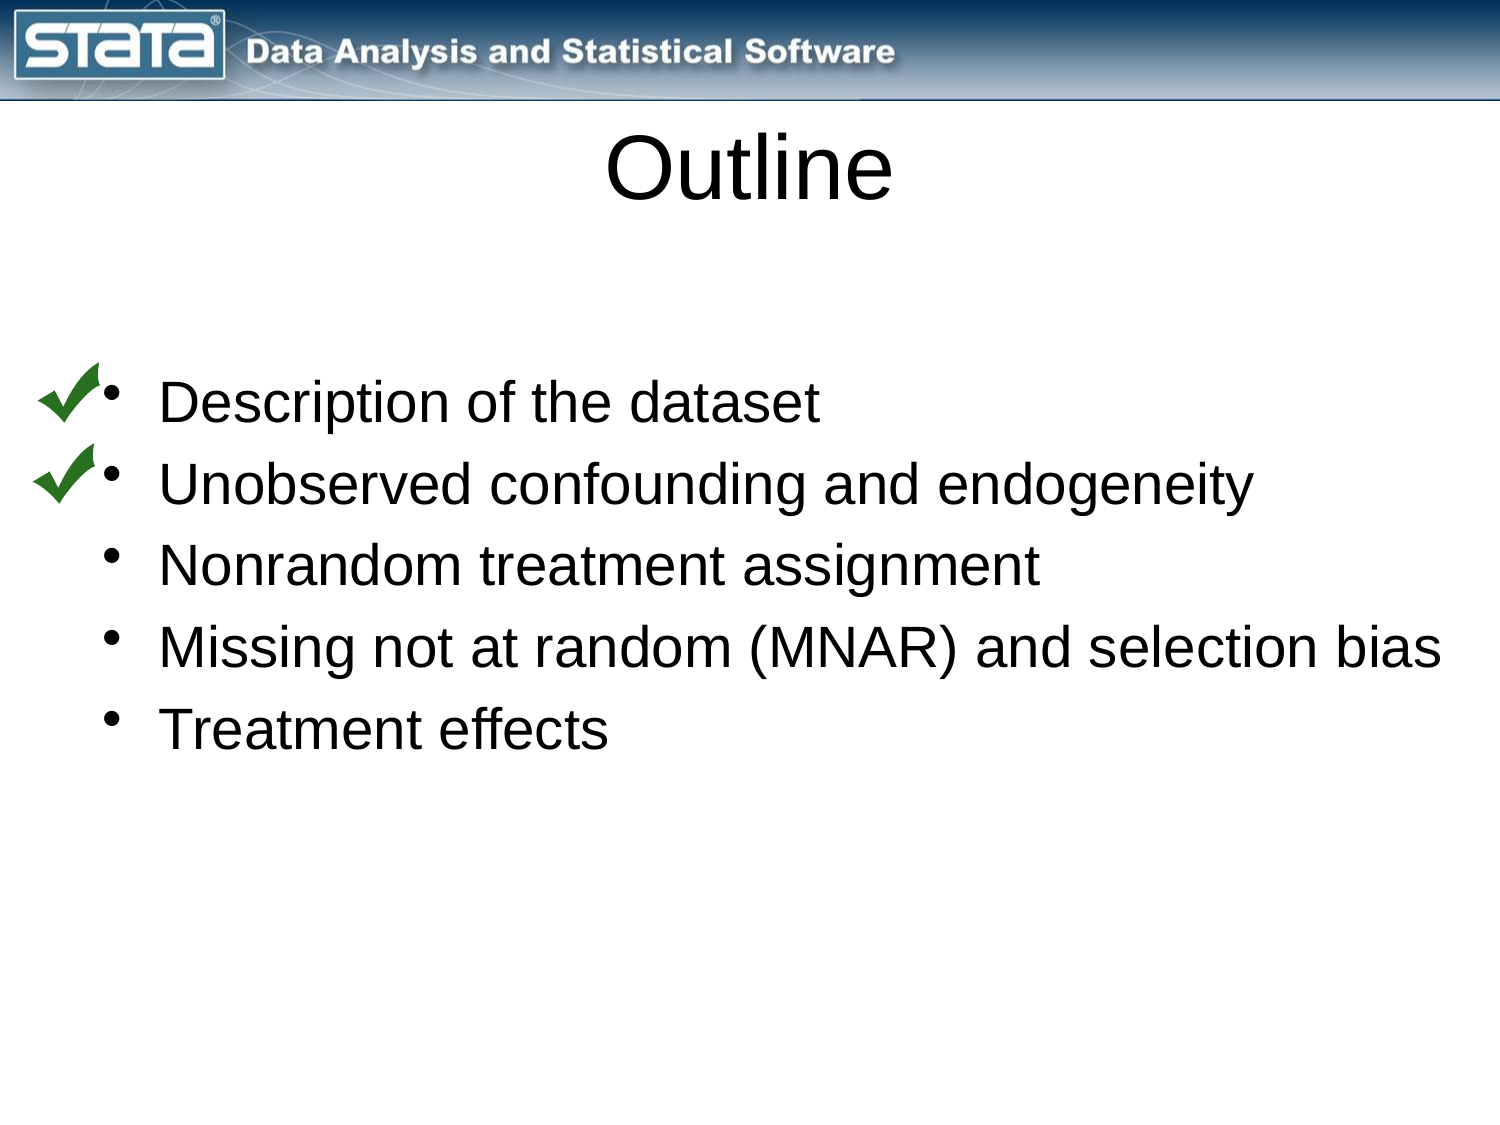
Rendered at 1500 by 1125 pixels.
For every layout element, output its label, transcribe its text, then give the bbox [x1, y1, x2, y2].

picture [32, 443, 96, 504]
list Description of the dataset Unobserved confounding and endogeneity Nonrandom treatment assignment Missing not at random (MNAR) and selection bias Treatment effects [87, 275, 1463, 1063]
picture [0, 0, 1500, 102]
title Outline [0, 108, 1500, 225]
picture [37, 362, 101, 423]
